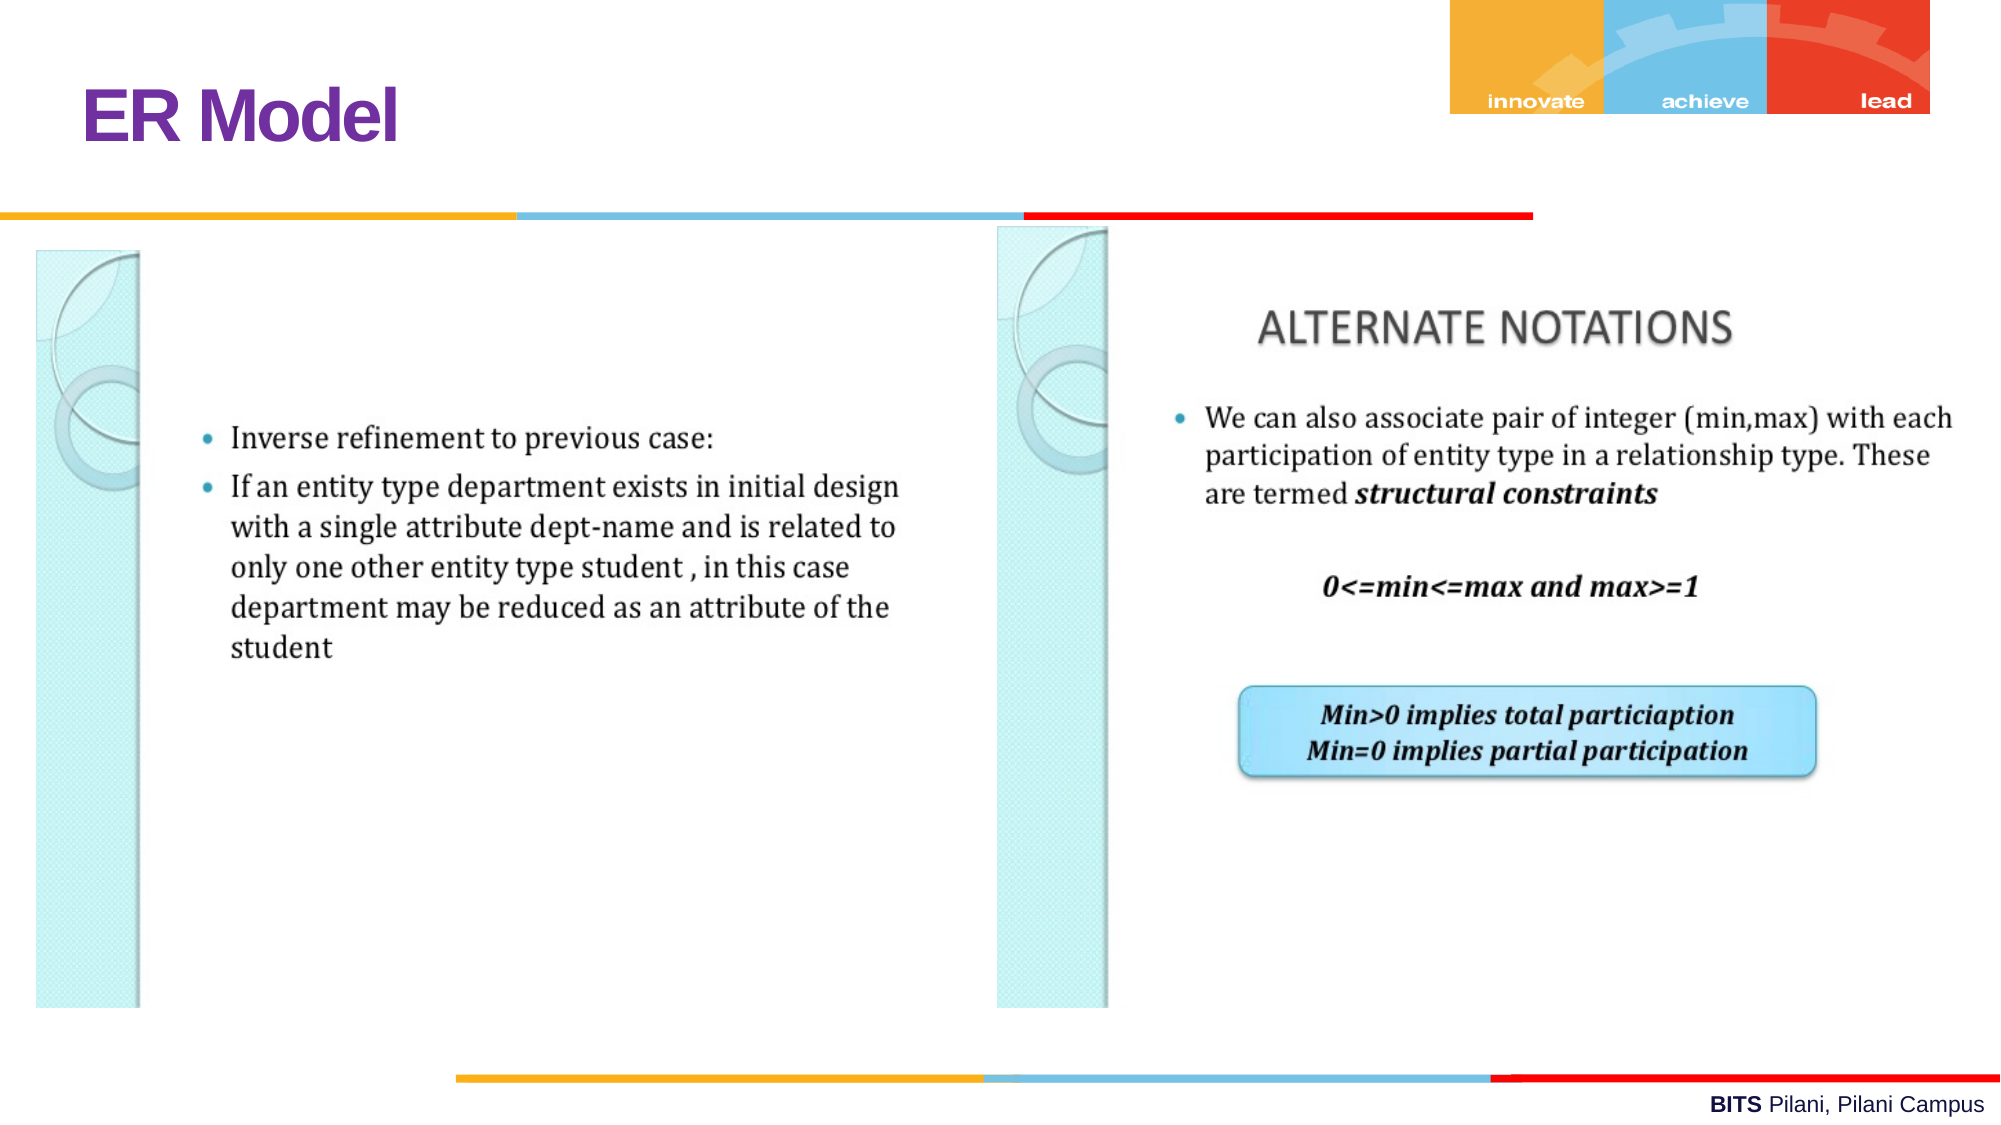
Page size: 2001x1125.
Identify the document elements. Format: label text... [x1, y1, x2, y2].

picture [997, 226, 2000, 1008]
list ER Model [66, 24, 1450, 213]
picture [36, 250, 974, 1008]
picture [1449, 0, 1930, 114]
